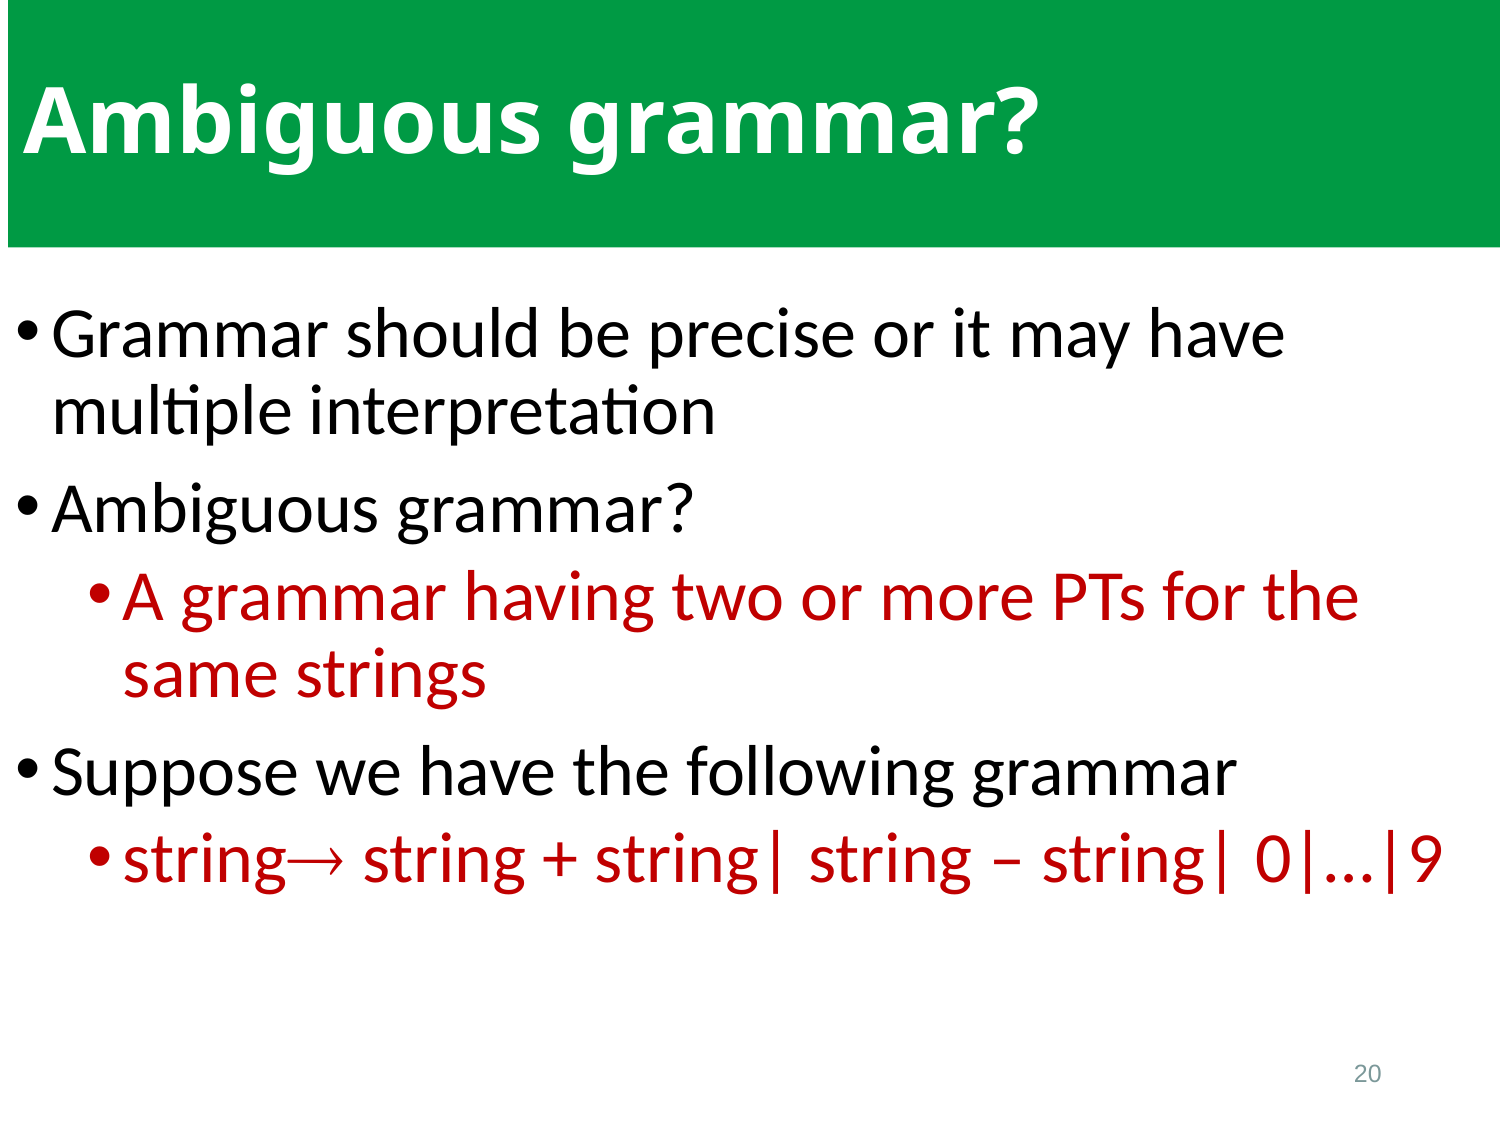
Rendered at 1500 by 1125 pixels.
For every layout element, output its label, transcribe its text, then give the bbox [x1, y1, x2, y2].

list Grammar should be precise or it may have multiple interpretation Ambiguous grammar? A grammar having two or more PTs for the same strings Suppose we have the following grammar string string + string| string – string| 0|…|9 [0, 287, 1464, 963]
slide_number 20 [1059, 1042, 1397, 1103]
title Ambiguous grammar? [8, 0, 1500, 248]
